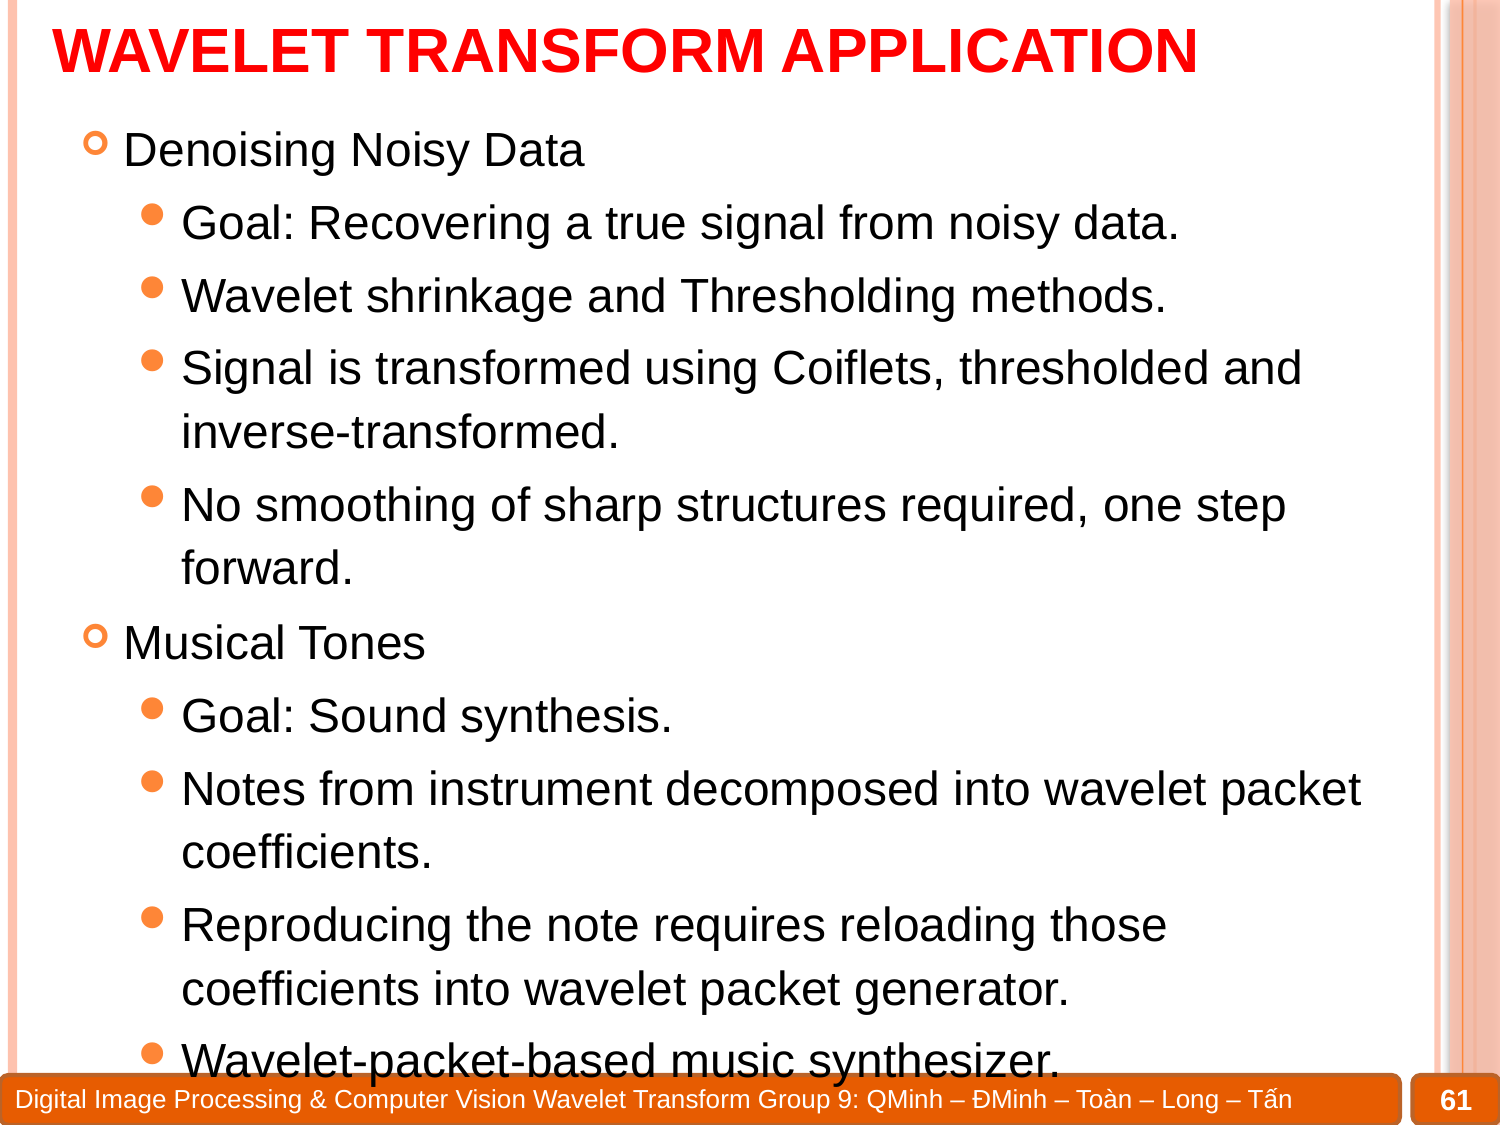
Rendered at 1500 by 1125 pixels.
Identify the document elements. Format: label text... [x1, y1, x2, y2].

title WAVELET TRANSFORM APPLICATION [37, 12, 1425, 93]
slide_number 61 [1412, 1074, 1500, 1123]
list Denoising Noisy Data Goal: Recovering a true signal from noisy data. Wavelet shrinkage and Thresholding methods. Signal is transformed using Coiflets, thresholded and inverse-transformed. No smoothing of sharp structures required, one step forward. Musical Tones Goal: Sound synthesis. Notes from instrument decomposed into wavelet packet coefficients. Reproducing the note requires reloading those coefficients into wavelet packet generator. Wavelet-packet-based music synthesizer. [65, 105, 1391, 1100]
